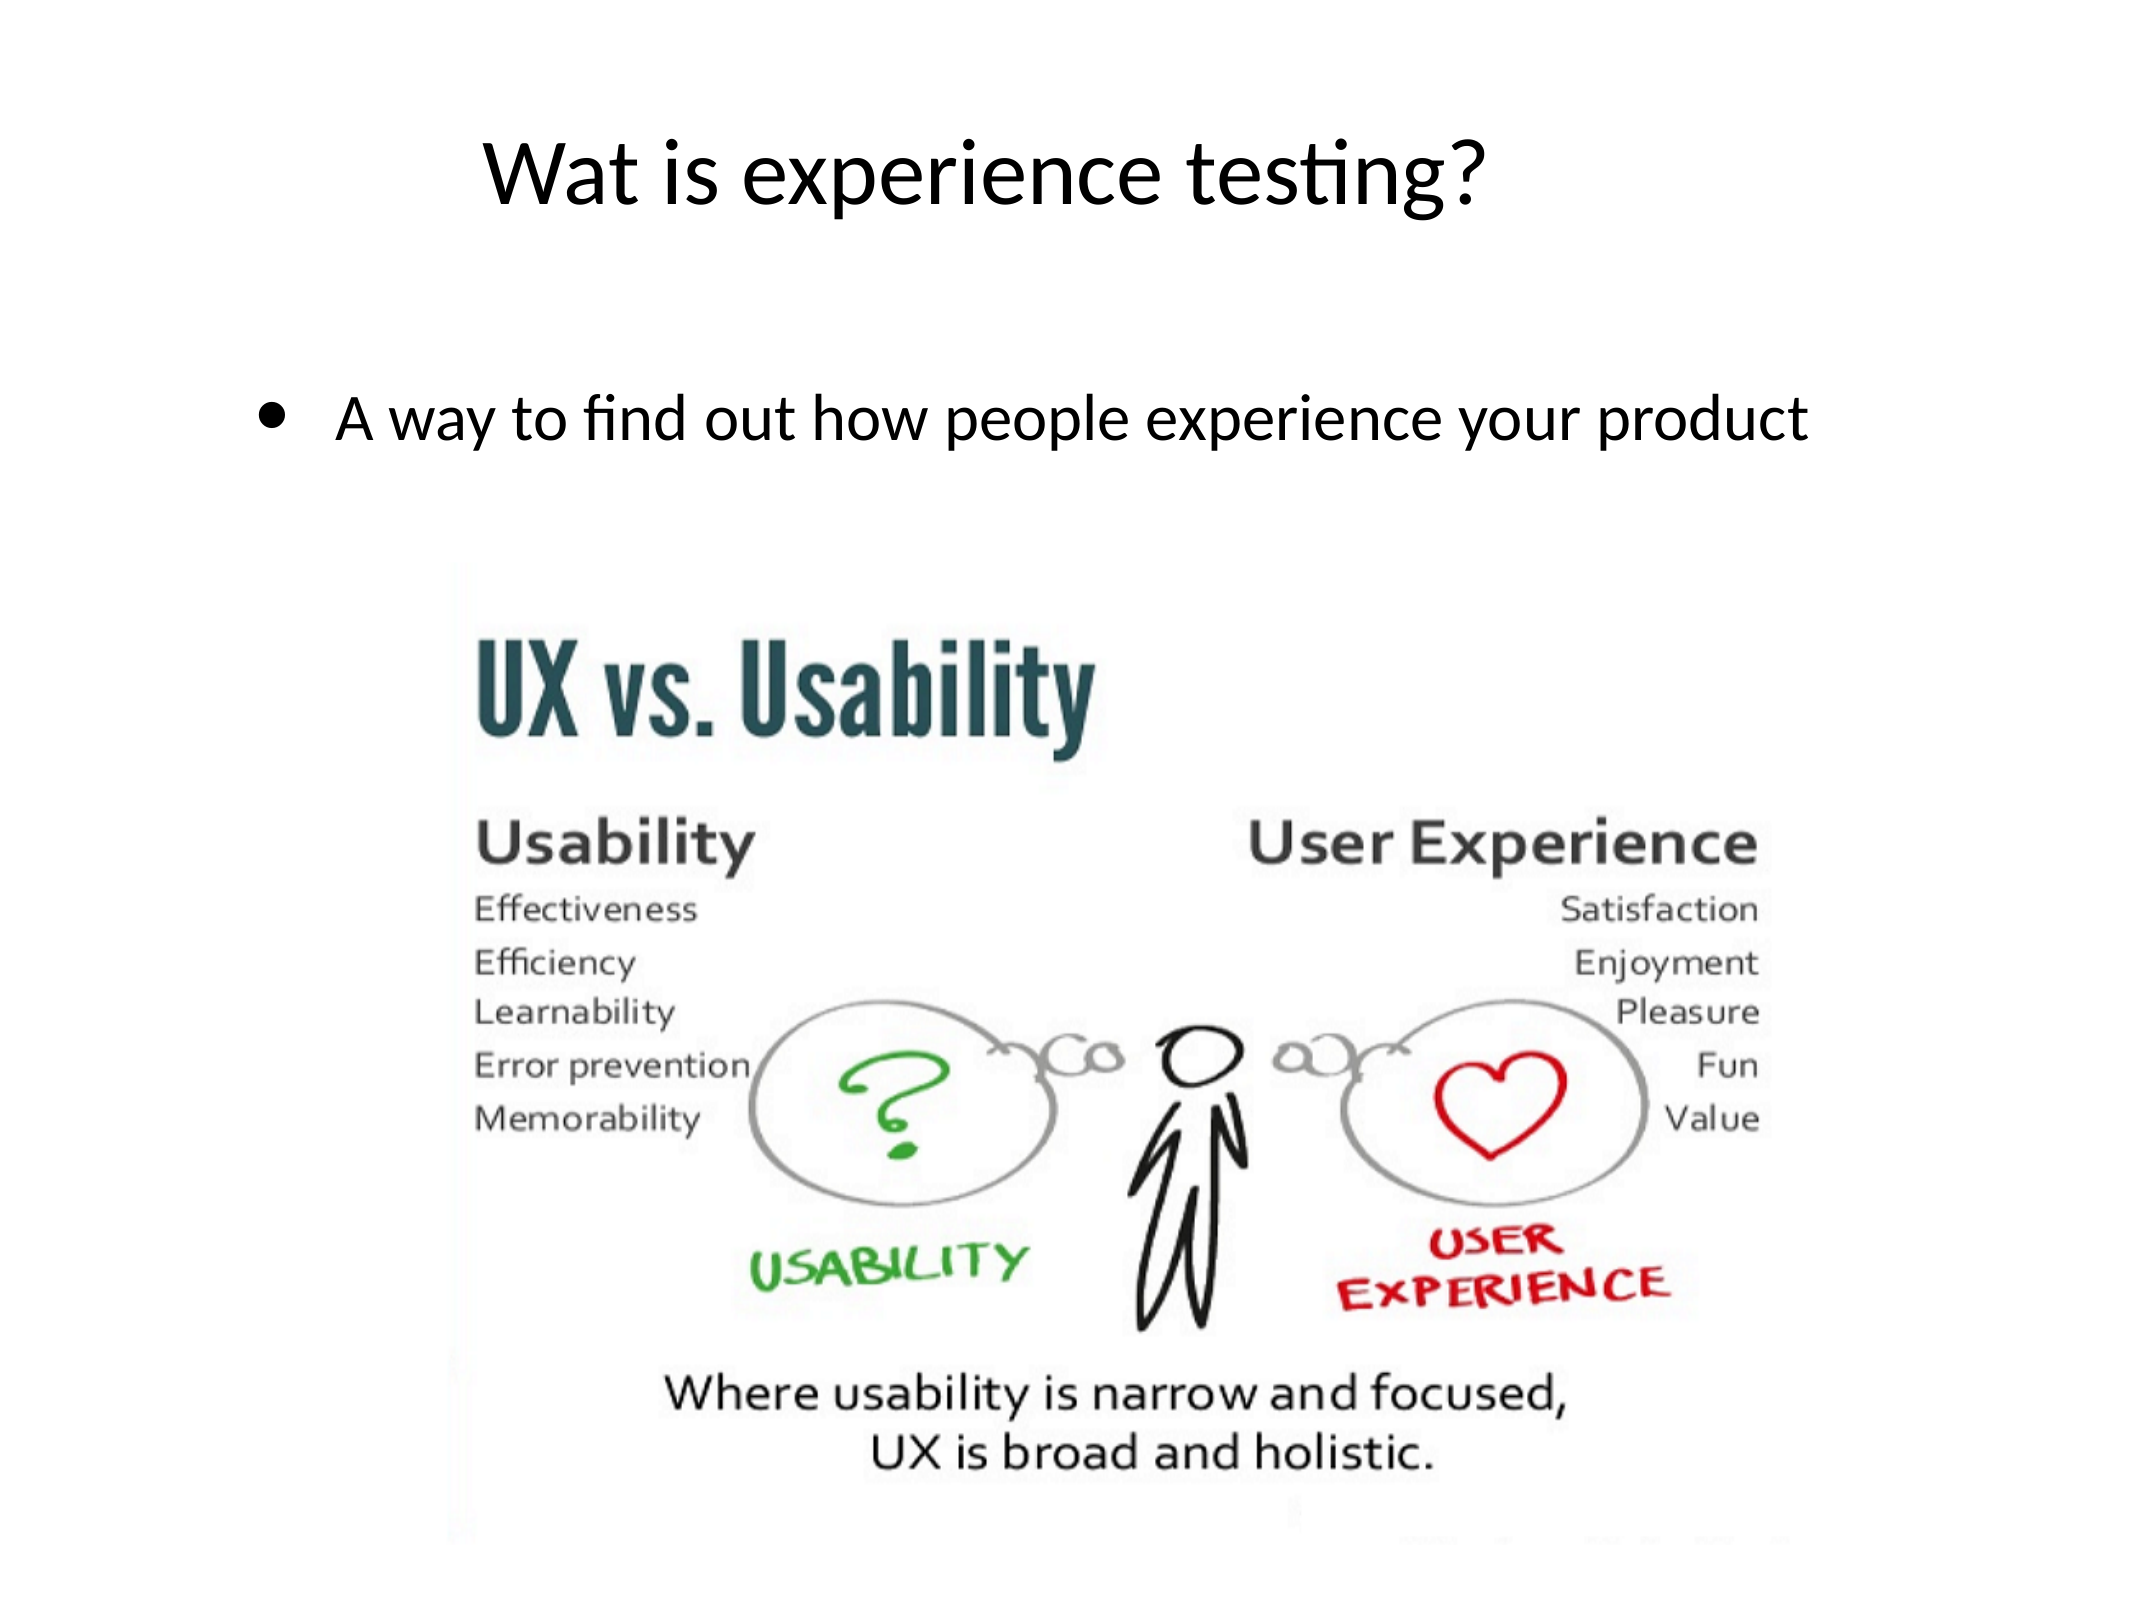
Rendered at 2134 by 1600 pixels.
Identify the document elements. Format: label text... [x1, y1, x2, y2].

list A way to find out how people experience your product [246, 301, 2011, 527]
title Wat is experience testing? [246, 82, 1728, 250]
picture [328, 562, 1803, 1545]
